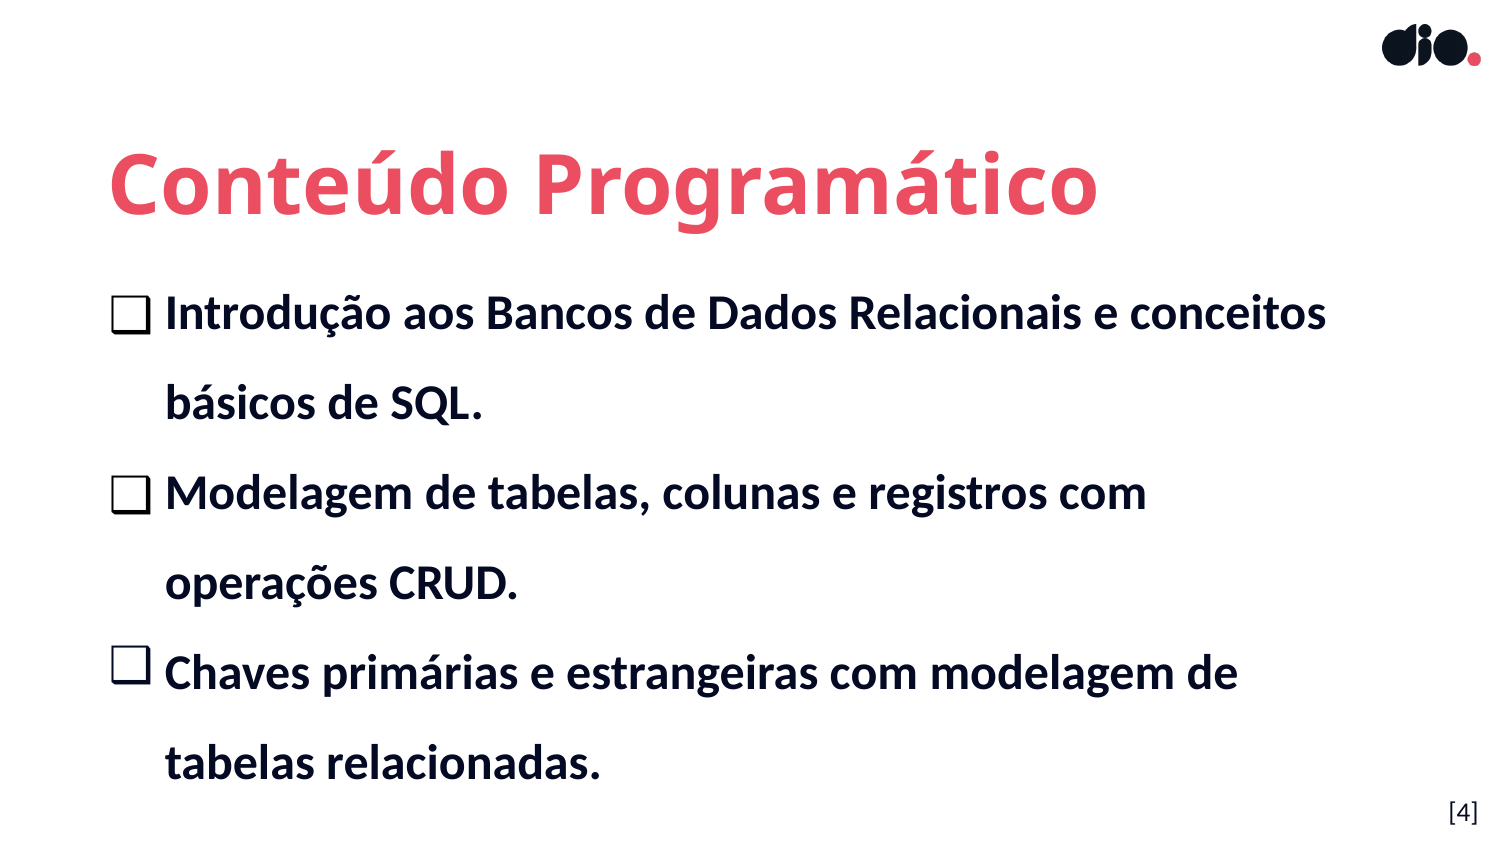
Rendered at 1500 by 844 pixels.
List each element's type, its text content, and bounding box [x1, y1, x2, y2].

text_box Introdução aos Bancos de Dados Relacionais e conceitos básicos de SQL. Modelagem de tabelas, colunas e registros com operações CRUD. Chaves primárias e estrangeiras com modelagem de tabelas relacionadas. [93, 242, 1384, 784]
picture [1382, 24, 1481, 67]
slide_number [4] [1403, 779, 1494, 844]
text_box Conteúdo Programático [92, 104, 1309, 243]
